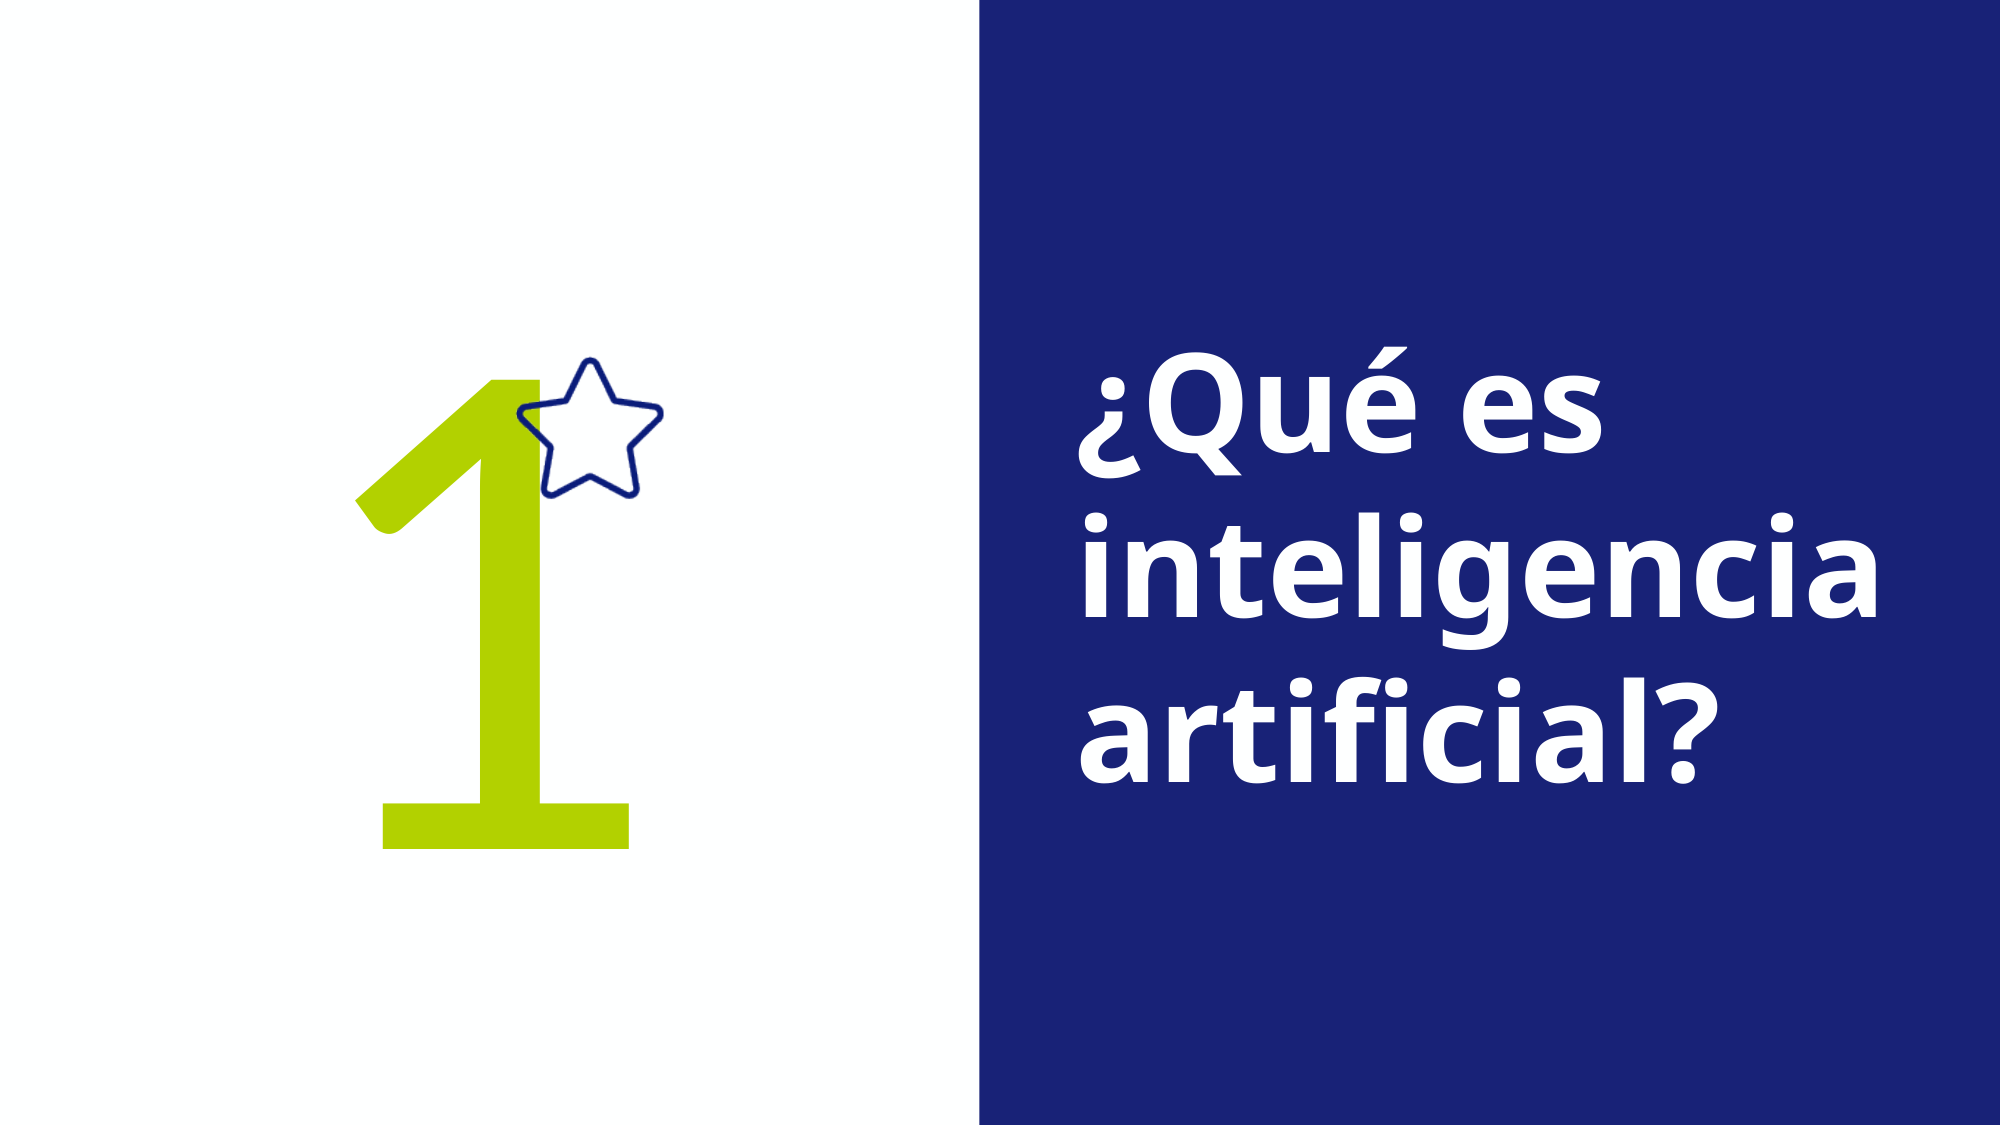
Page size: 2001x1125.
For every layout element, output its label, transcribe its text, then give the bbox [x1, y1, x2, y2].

text_box 1 [251, 257, 703, 970]
text_box ¿Qué es inteligencia artificial? [1060, 428, 1946, 697]
picture [514, 340, 667, 517]
